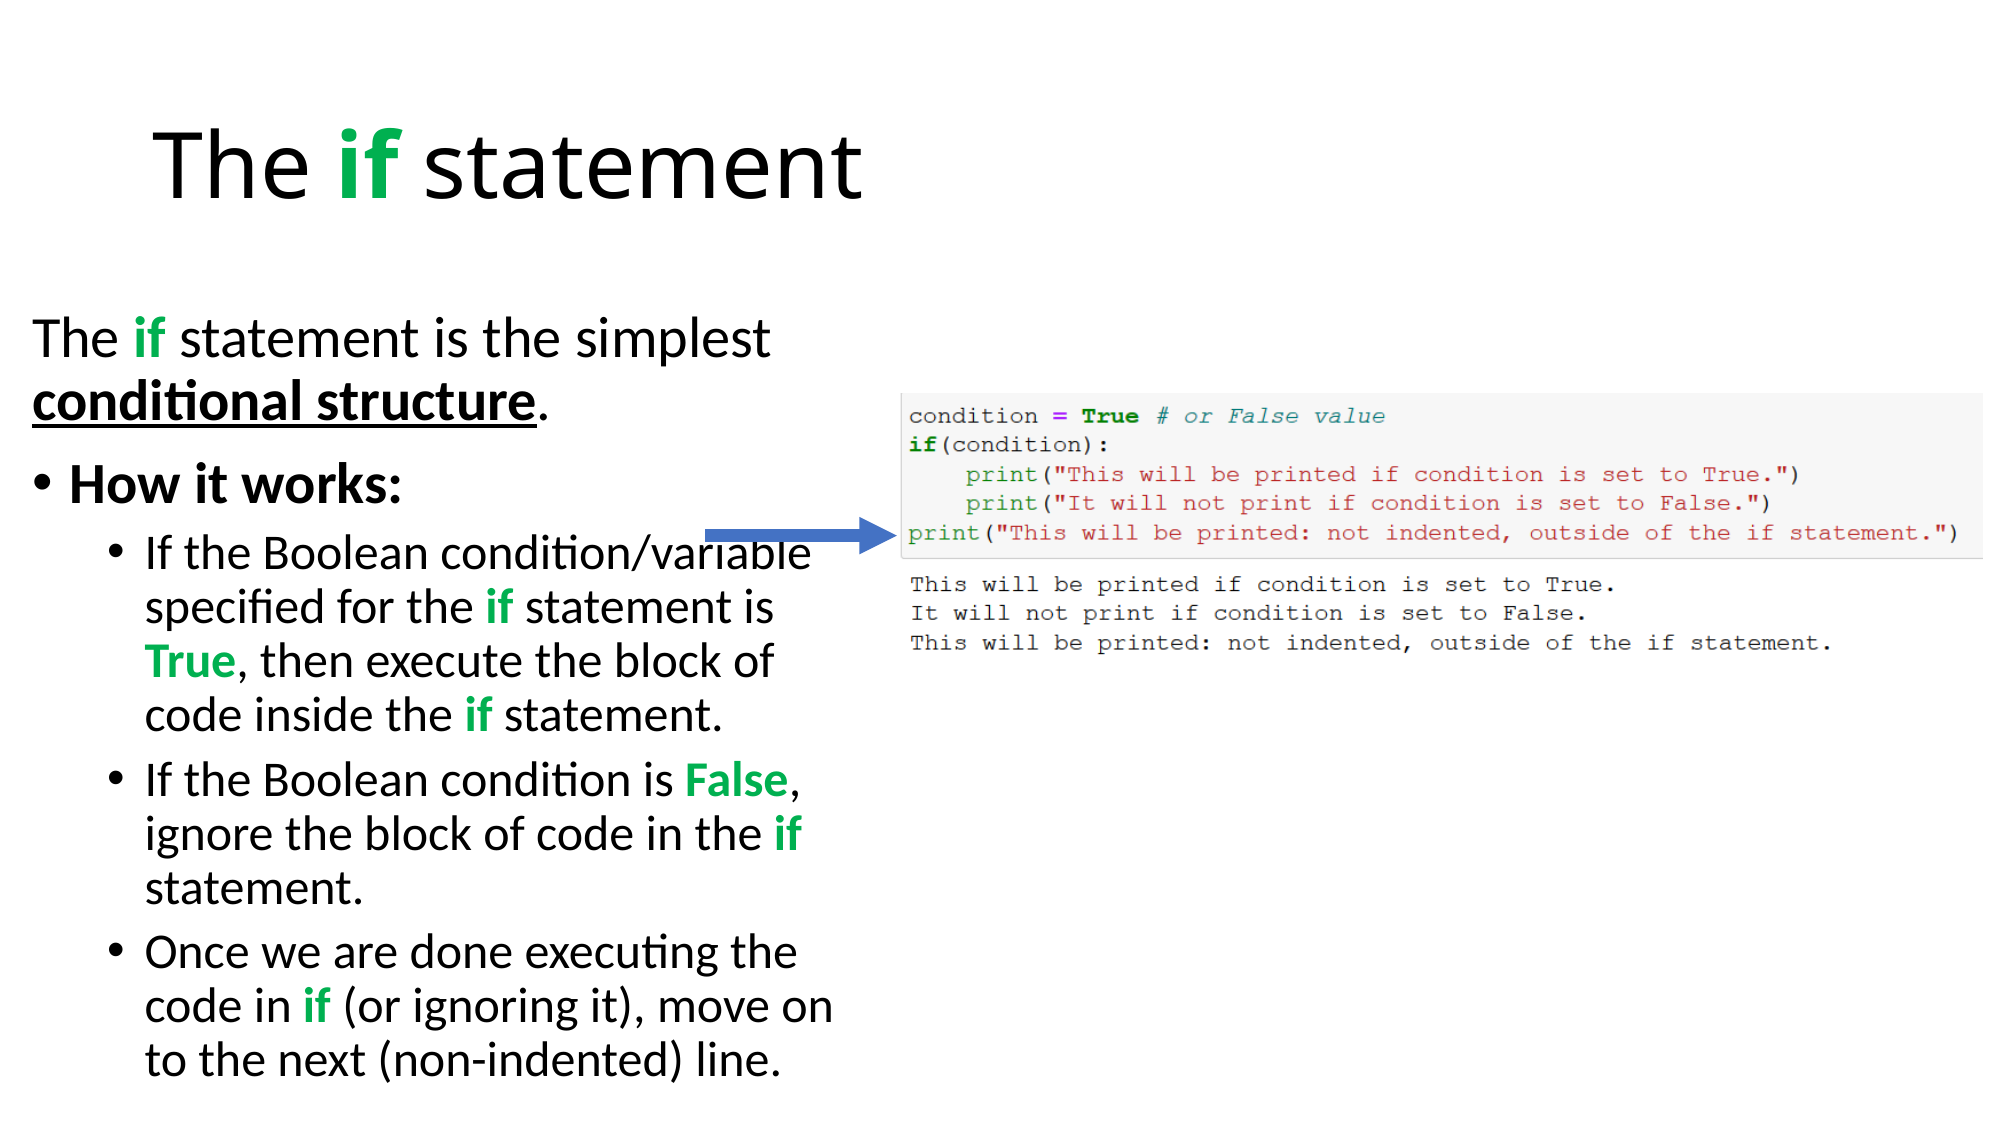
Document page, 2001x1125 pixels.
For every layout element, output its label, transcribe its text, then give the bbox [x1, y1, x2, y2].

picture [896, 393, 1983, 672]
title The if statement [137, 59, 1863, 278]
list The if statement is the simplest conditional structure. How it works: If the Boolean condition/variable specified for the if statement is True, then execute the block of code inside the if statement. If the Boolean condition is False, ignore the block of code in the if statement. Once we are done executing the code in if (or ignoring it), move on to the next (non-indented) line. [17, 299, 867, 1125]
